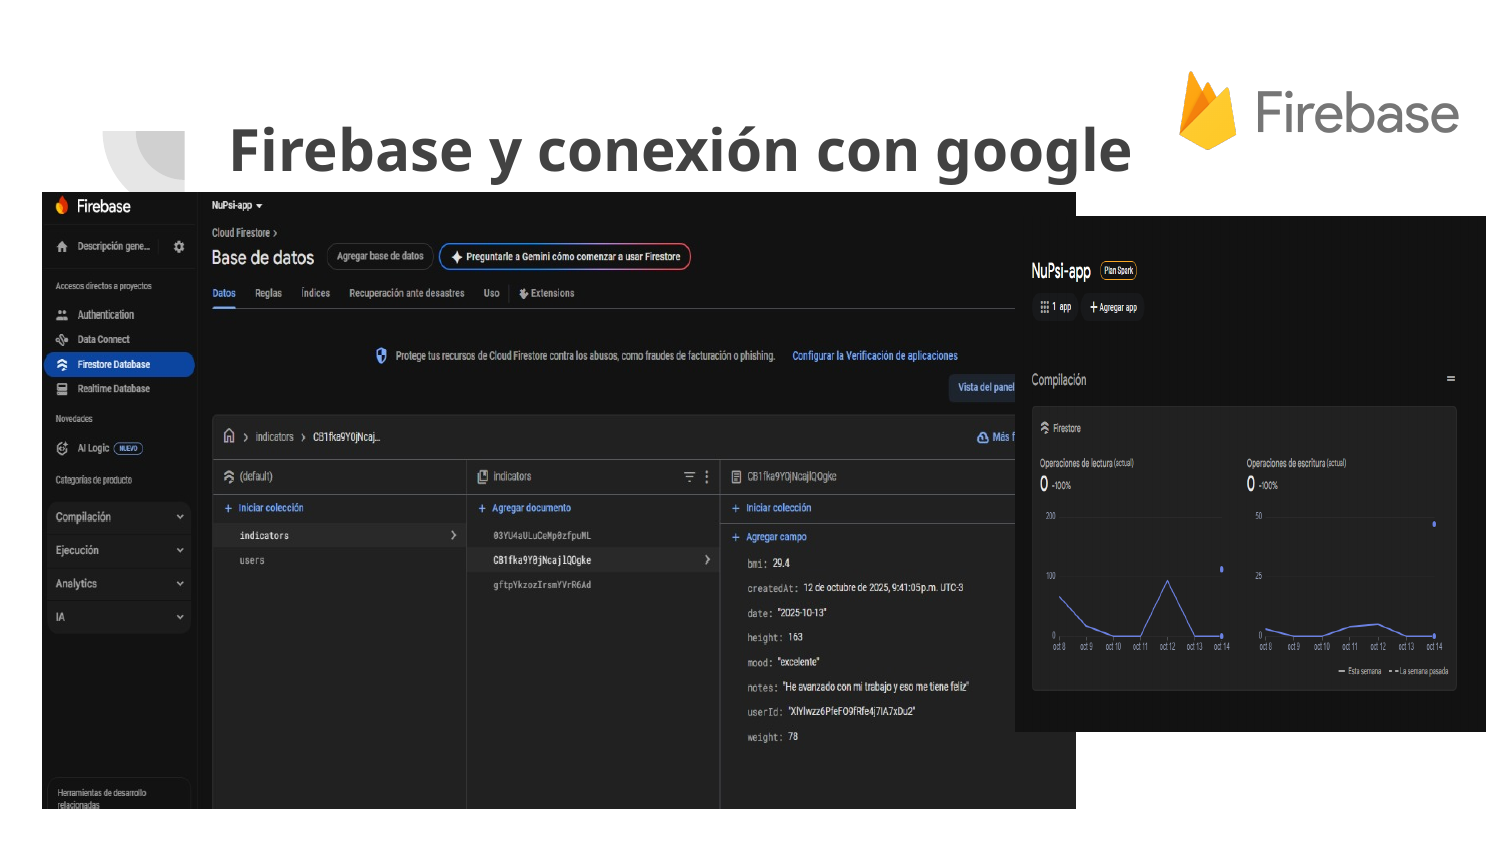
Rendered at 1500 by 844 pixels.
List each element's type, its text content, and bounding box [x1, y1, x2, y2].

picture [42, 192, 1486, 810]
title Firebase y conexión con google [213, 98, 1368, 214]
picture [1138, 47, 1500, 173]
